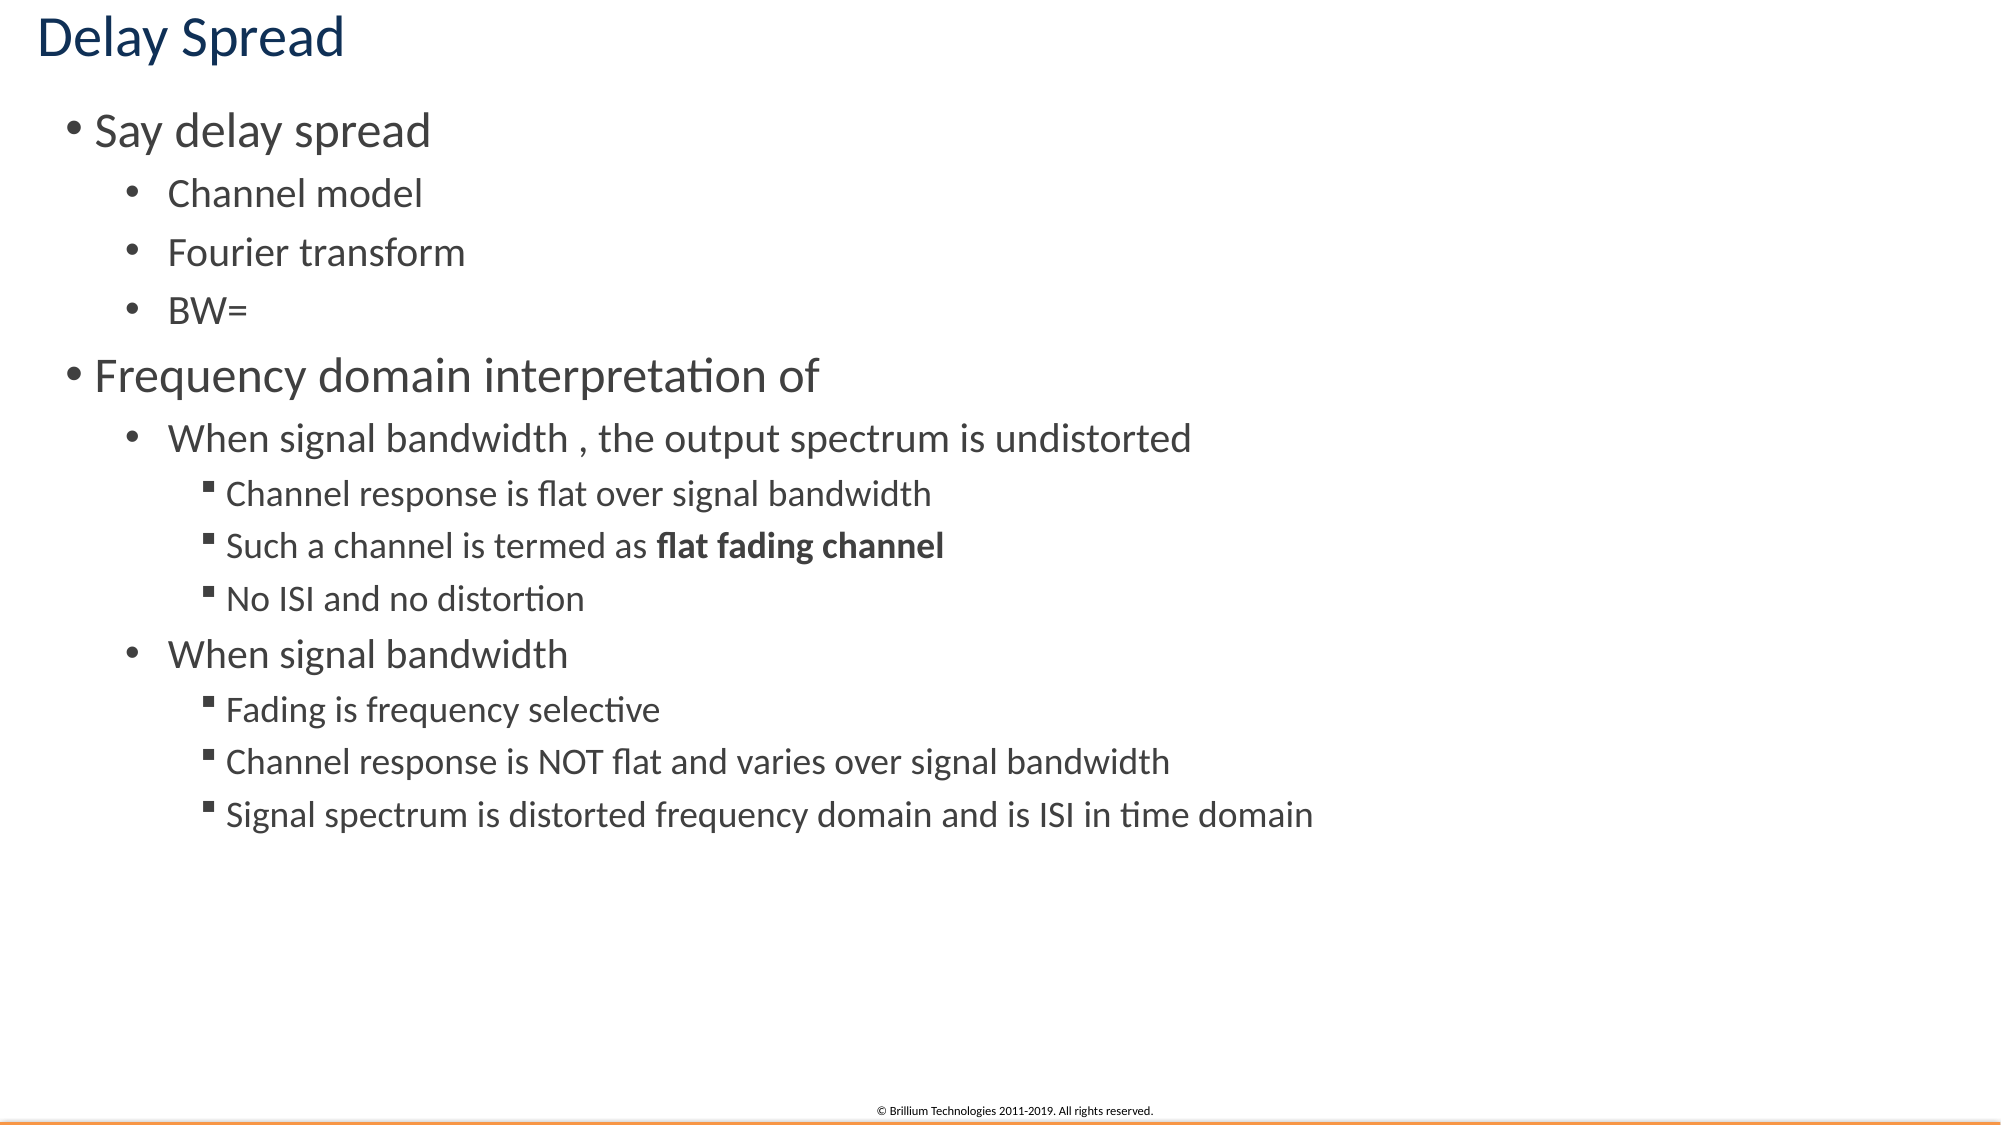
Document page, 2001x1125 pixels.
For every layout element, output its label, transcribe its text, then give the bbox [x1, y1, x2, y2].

title Delay Spread [22, 0, 1900, 66]
